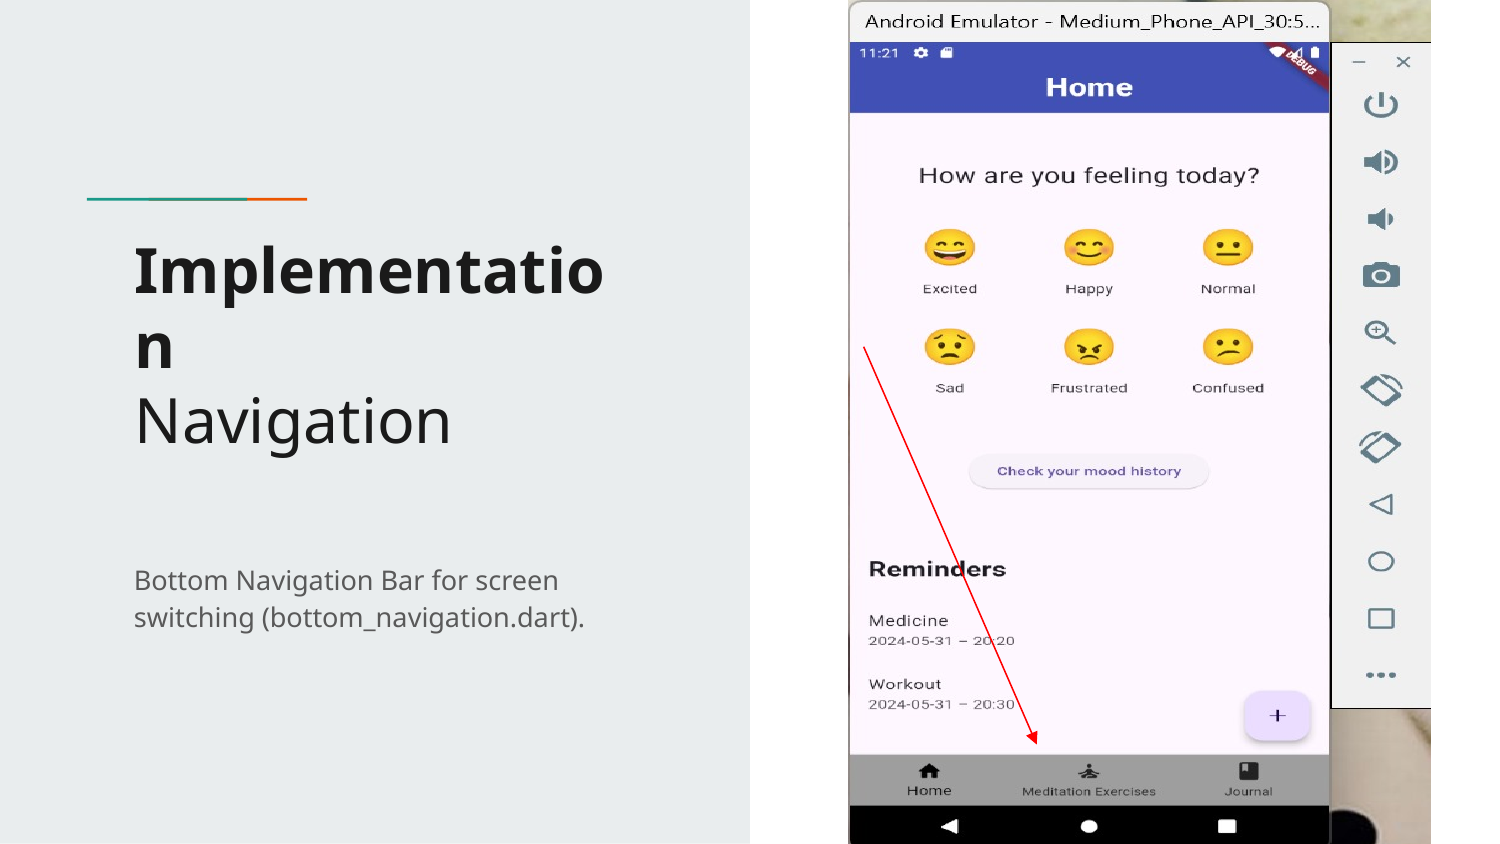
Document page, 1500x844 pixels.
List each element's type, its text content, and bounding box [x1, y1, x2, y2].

subtitle Bottom Navigation Bar for screen switching (bottom_navigation.dart). [118, 543, 661, 669]
title Implementation Navigation [119, 216, 662, 494]
picture [848, 0, 1432, 844]
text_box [863, 346, 1037, 745]
